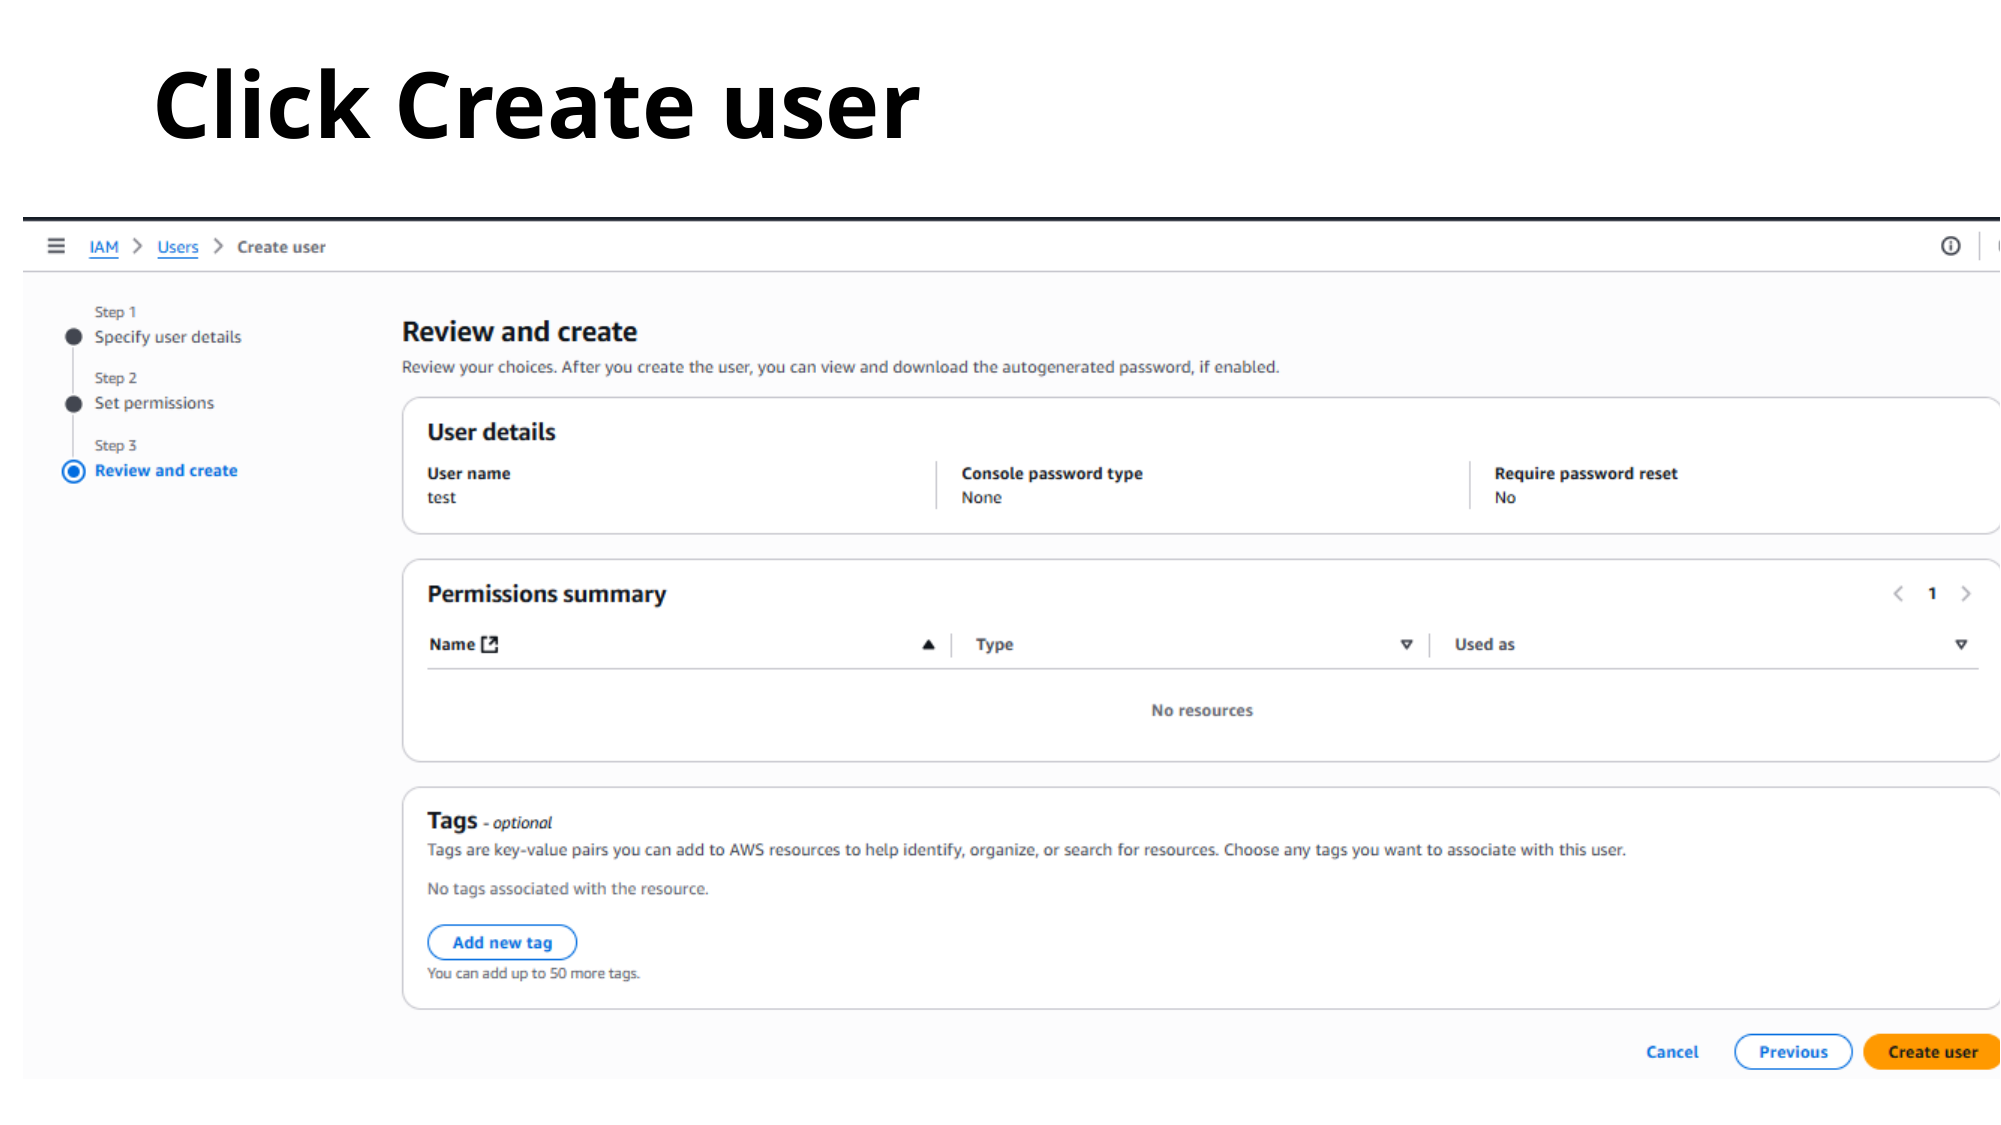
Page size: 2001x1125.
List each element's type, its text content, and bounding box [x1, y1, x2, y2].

picture [23, 217, 2000, 1079]
title Click Create user [137, 0, 1863, 217]
